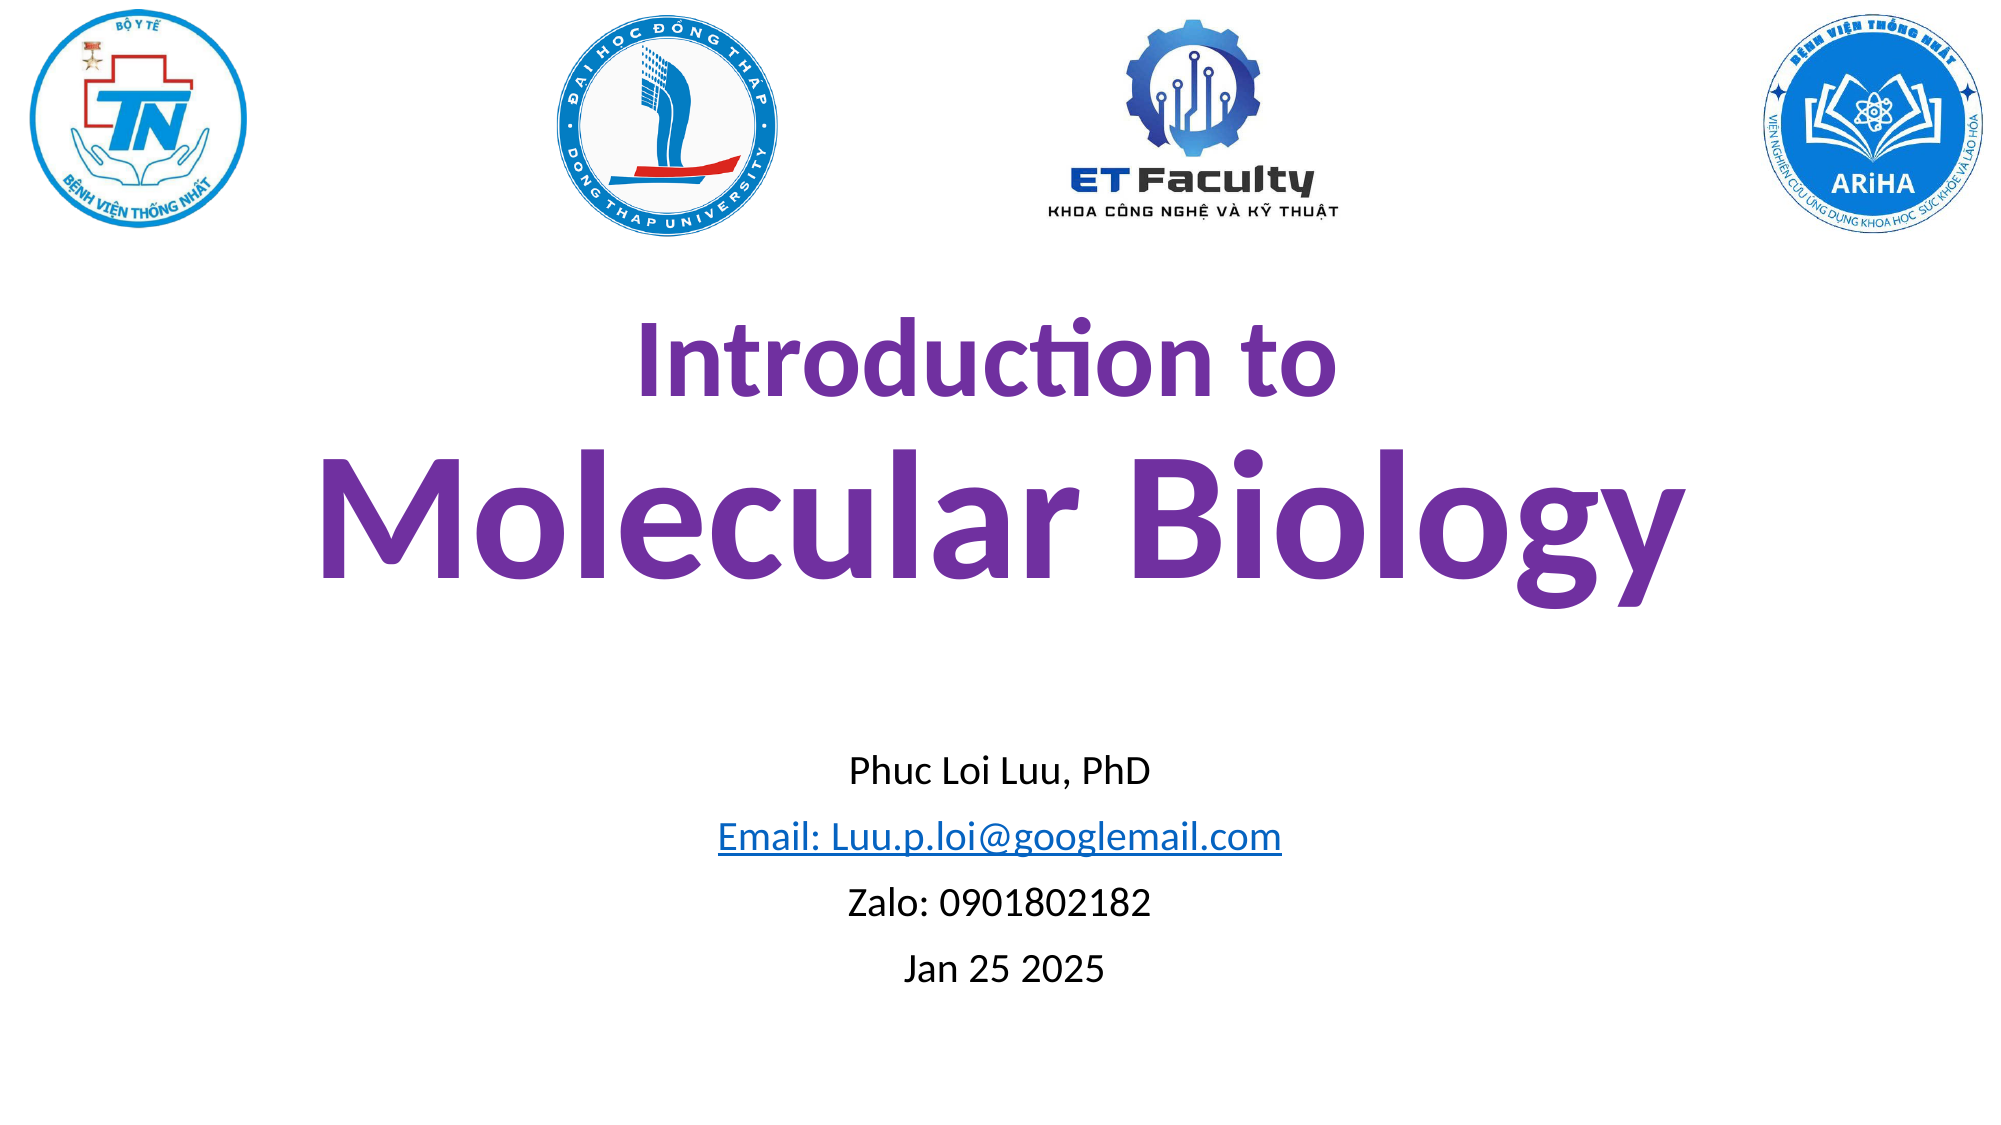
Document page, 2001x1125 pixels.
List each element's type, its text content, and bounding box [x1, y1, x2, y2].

picture [27, 9, 247, 229]
picture [35, 14, 241, 222]
picture [1761, 13, 1984, 235]
title Introduction to Molecular Biology [249, 234, 1750, 626]
subtitle Phuc Loi Luu, PhD Email: Luu.p.loi@googlemail.com Zalo: 0901802182 Jan 25 2025 [249, 740, 1750, 1013]
picture [535, 0, 801, 246]
picture [1009, 4, 1377, 252]
picture [145, 9, 247, 106]
